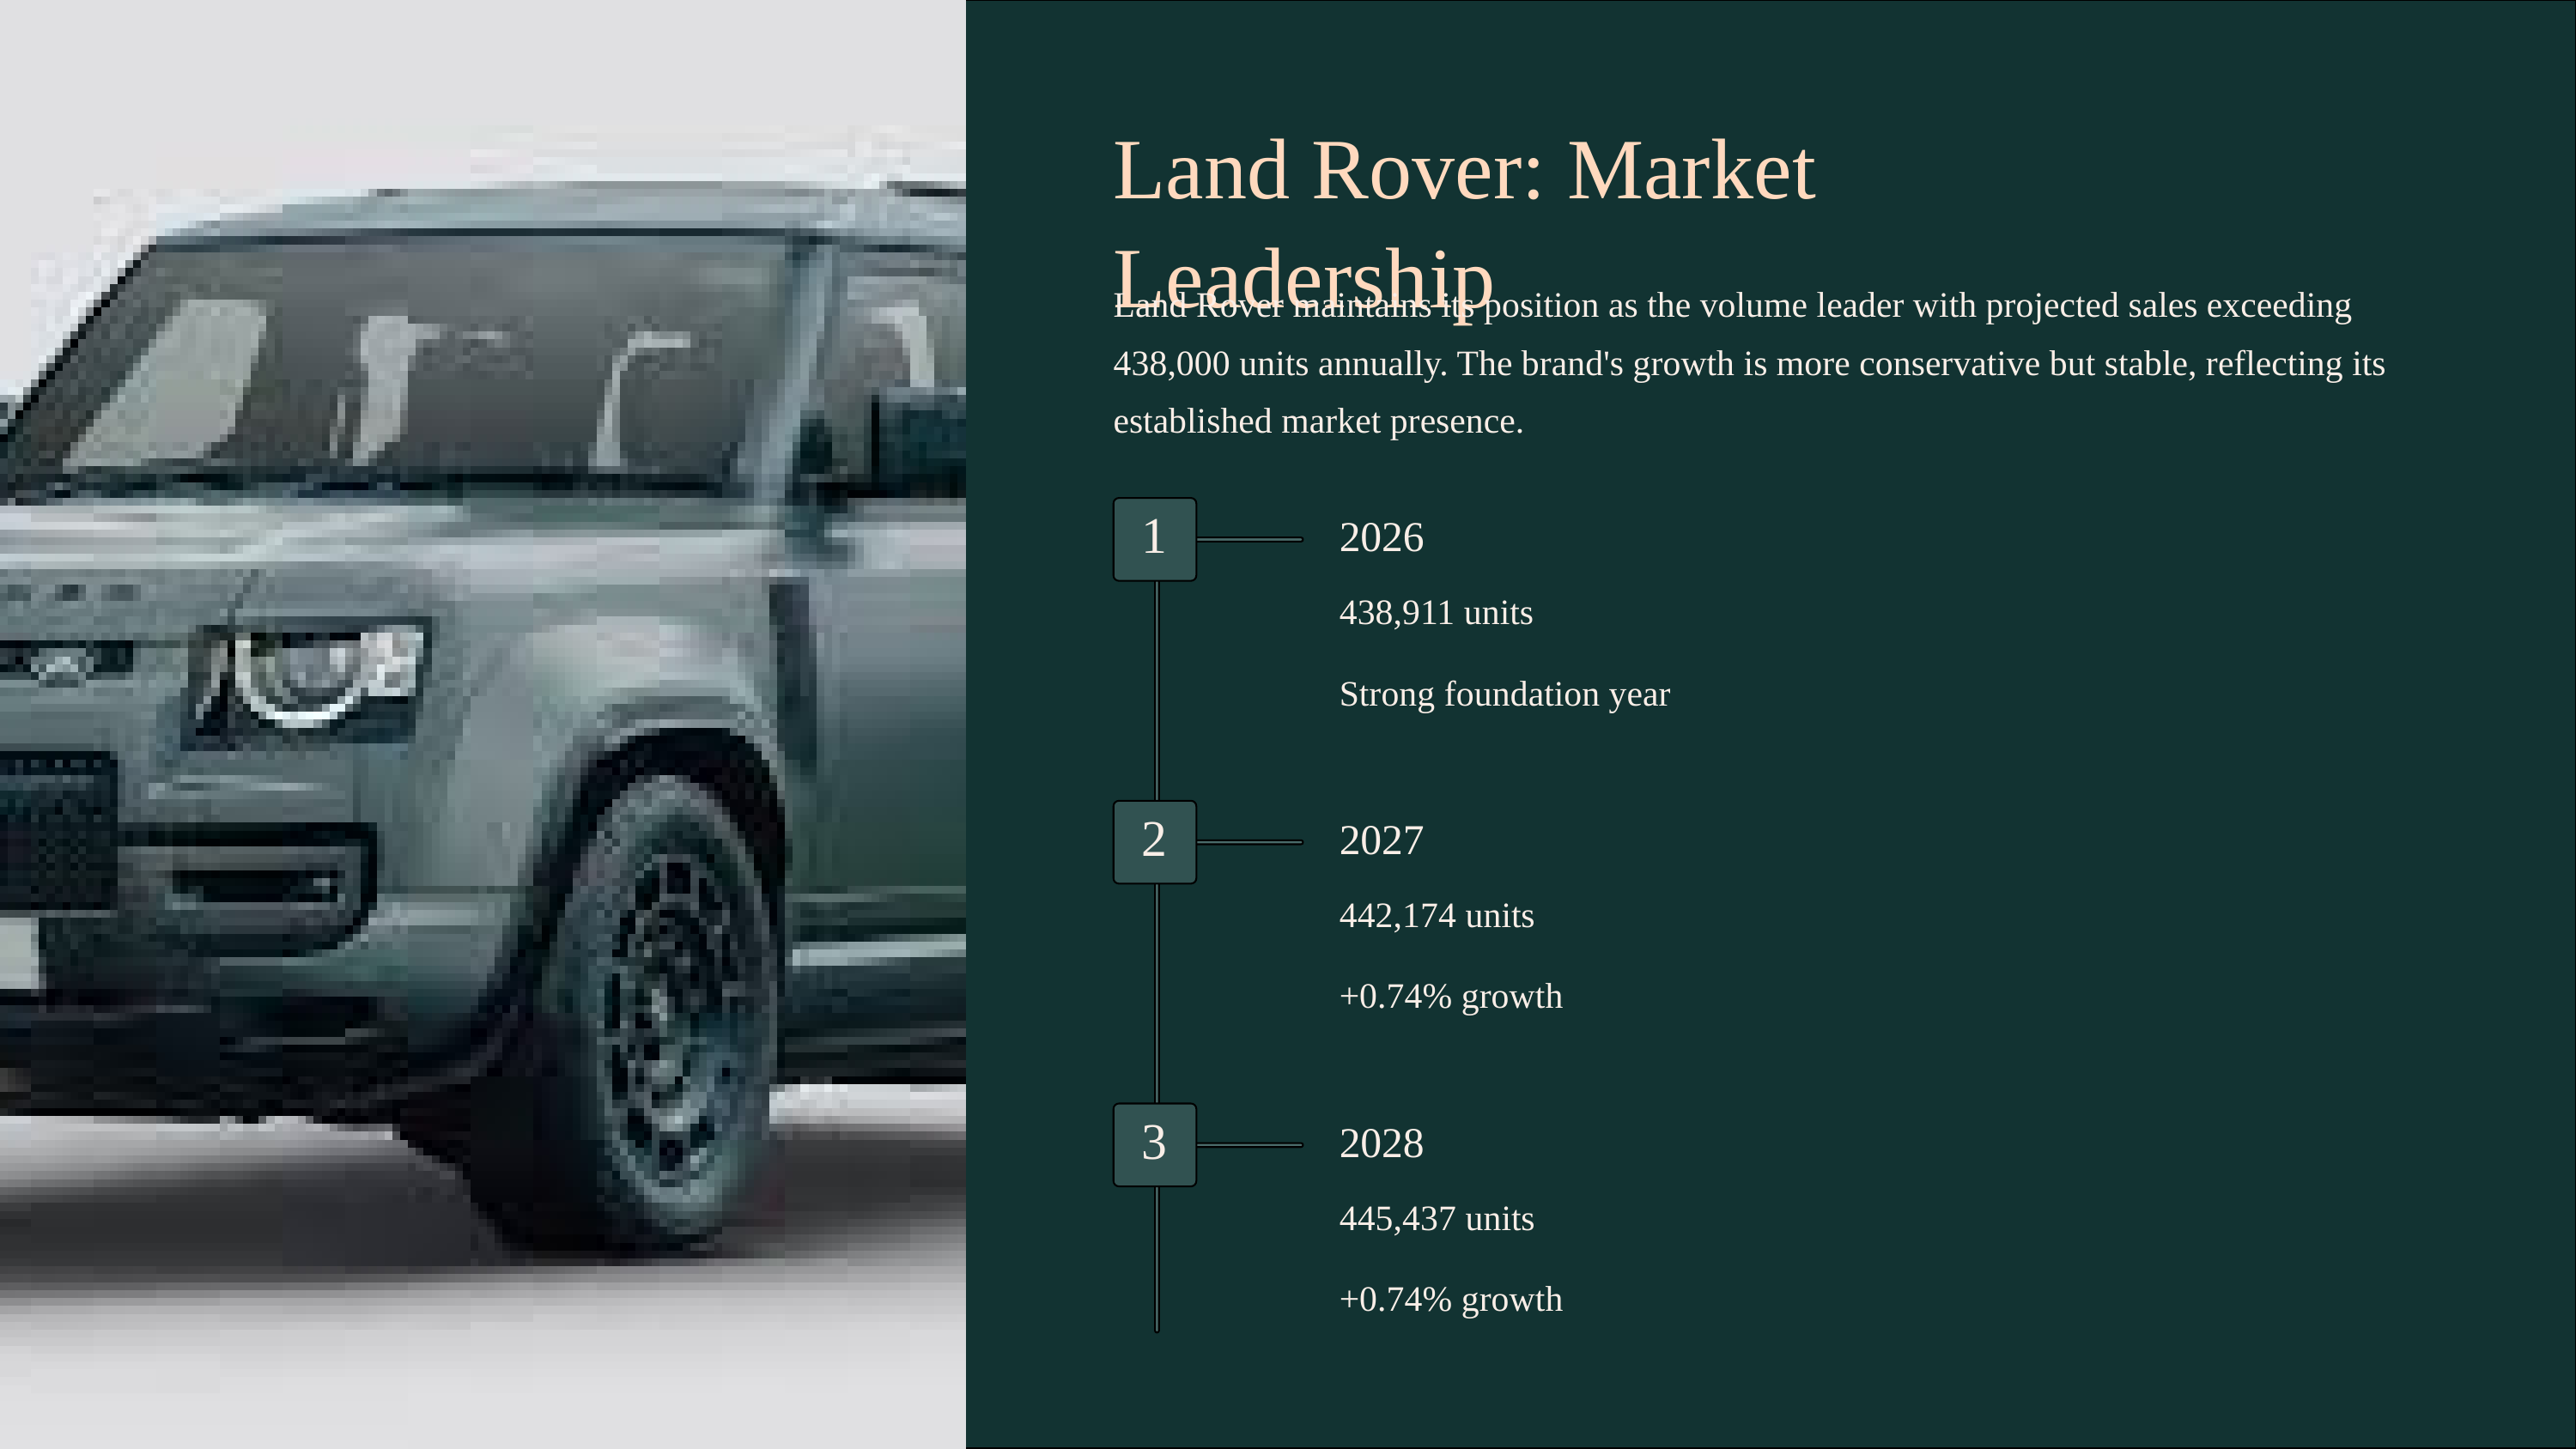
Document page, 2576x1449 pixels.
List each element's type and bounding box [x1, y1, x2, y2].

text_box [1113, 1103, 1197, 1187]
text_box [1200, 840, 1303, 845]
text_box [1154, 588, 1159, 799]
text_box [0, 0, 967, 1449]
text_box [1200, 537, 1303, 543]
text_box [1113, 497, 1197, 581]
text_box [1154, 891, 1159, 1101]
text_box [967, 0, 2576, 1449]
text_box [1154, 1193, 1159, 1333]
text_box [1200, 1143, 1303, 1148]
text_box [1113, 800, 1197, 884]
